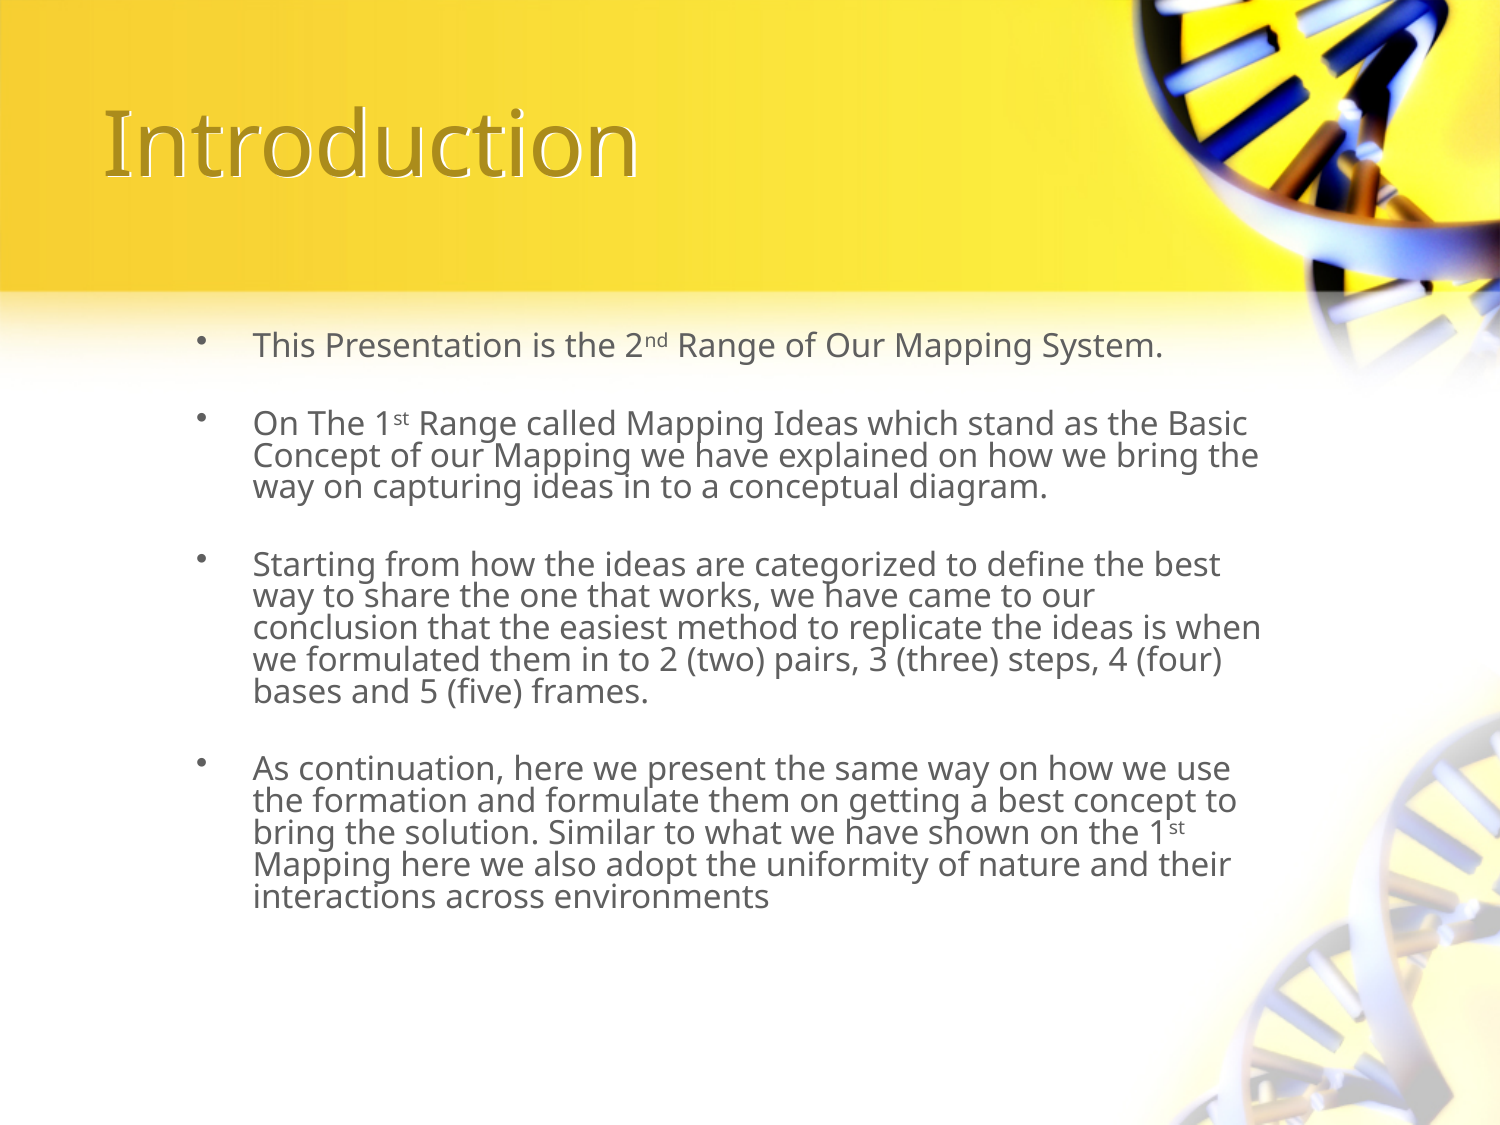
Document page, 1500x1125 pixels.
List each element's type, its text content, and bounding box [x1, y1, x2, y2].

list This Presentation is the 2nd Range of Our Mapping System. On The 1st Range called Mapping Ideas which stand as the Basic Concept of our Mapping we have explained on how we bring the way on capturing ideas in to a conceptual diagram. Starting from how the ideas are categorized to define the best way to share the one that works, we have came to our conclusion that the easiest method to replicate the ideas is when we formulated them in to 2 (two) pairs, 3 (three) steps, 4 (four) bases and 5 (five) frames. As continuation, here we present the same way on how we use the formation and formulate them on getting a best concept to bring the solution. Similar to what we have shown on the 1st Mapping here we also adopt the uniformity of nature and their interactions across environments [180, 324, 1282, 1001]
title Introduction [87, 74, 1251, 206]
picture [0, 0, 1500, 1125]
